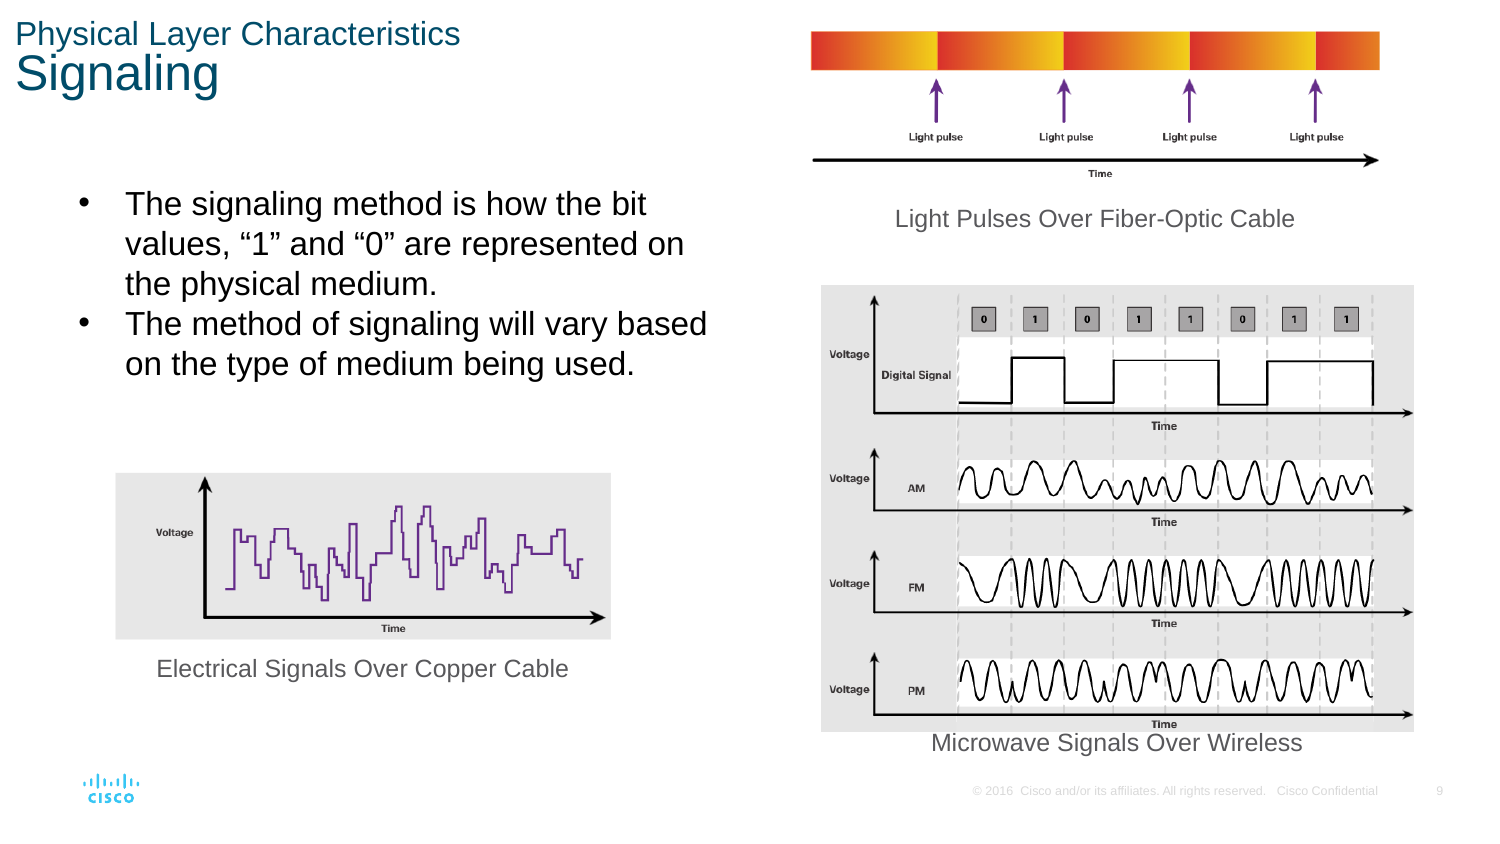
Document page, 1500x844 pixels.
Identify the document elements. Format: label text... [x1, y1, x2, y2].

text_box Electrical Signals Over Copper Cable [141, 653, 585, 690]
text_box Microwave Signals Over Wireless [916, 741, 1319, 764]
text_box The signaling method is how the bit values, “1” and “0” are represented on the physical medium. The method of signaling will vary based on the type of medium being used. [63, 174, 729, 390]
text_box Light Pulses Over Fiber-Optic Cable [880, 194, 1312, 240]
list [110, 466, 616, 646]
title Physical Layer Characteristics Signaling [0, 0, 750, 121]
picture [802, 21, 1390, 182]
picture [821, 285, 1415, 733]
